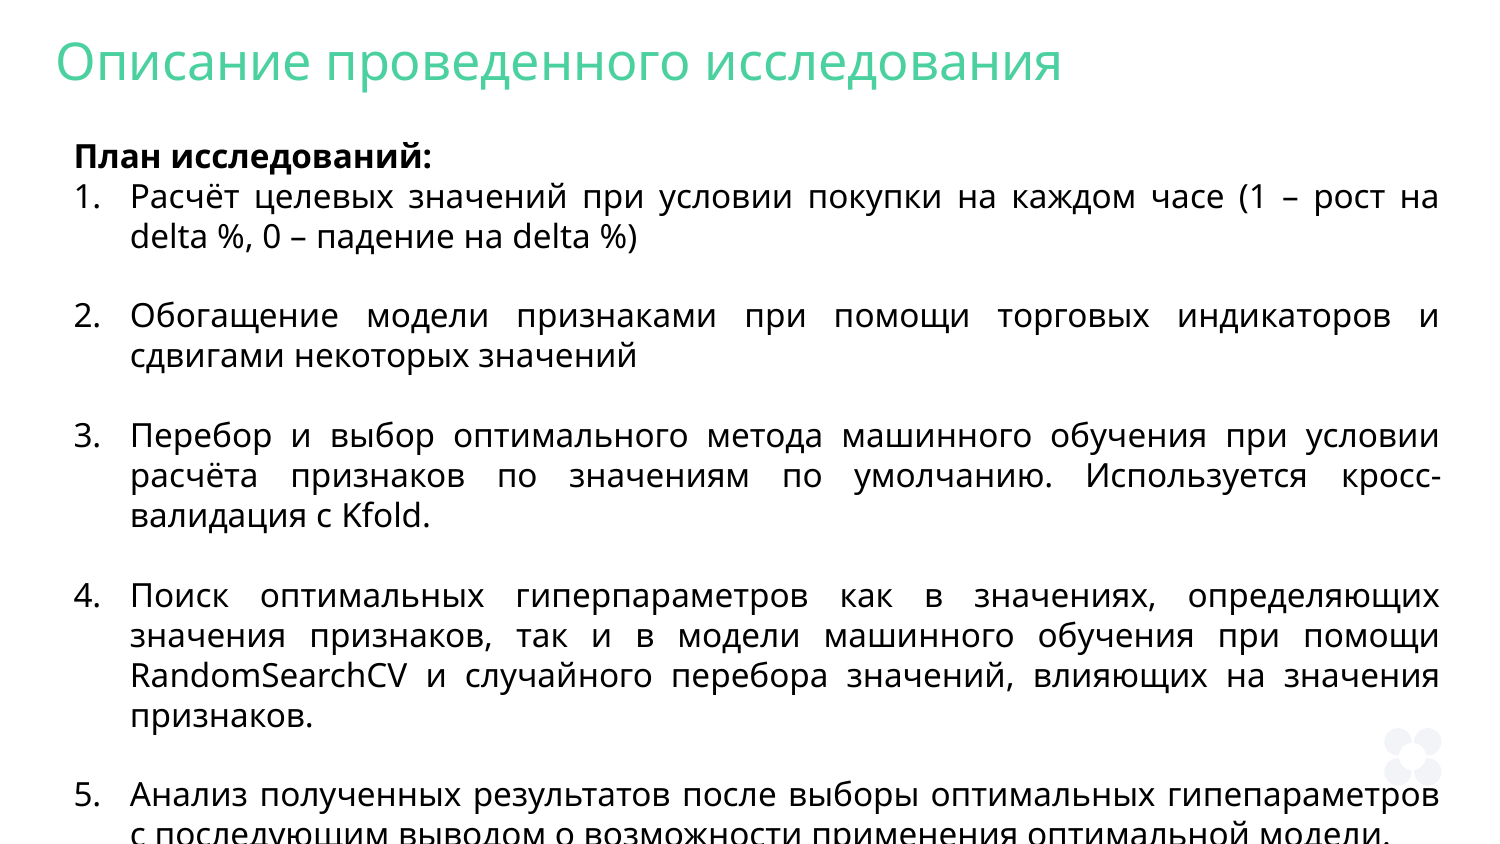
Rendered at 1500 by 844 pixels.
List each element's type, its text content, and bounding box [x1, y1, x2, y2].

text_box Описание проведенного исследования [40, 25, 1424, 111]
text_box План исследований: Расчёт целевых значений при условии покупки на каждом часе (1 – рост на delta %, 0 – падение на delta %) Обогащение модели признаками при помощи торговых индикаторов и сдвигами некоторых значений Перебор и выбор оптимального метода машинного обучения при условии расчёта признаков по значениям по умолчанию. Используется кросс-валидация с Kfold. Поиск оптимальных гиперпараметров как в значениях, определяющих значения признаков, так и в модели машинного обучения при помощи RandomSearchCV и случайного перебора значений, влияющих на значения признаков. Анализ полученных результатов после выборы оптимальных гипепараметров с последующим выводом о возможности применения оптимальной модели. [66, 127, 1450, 773]
